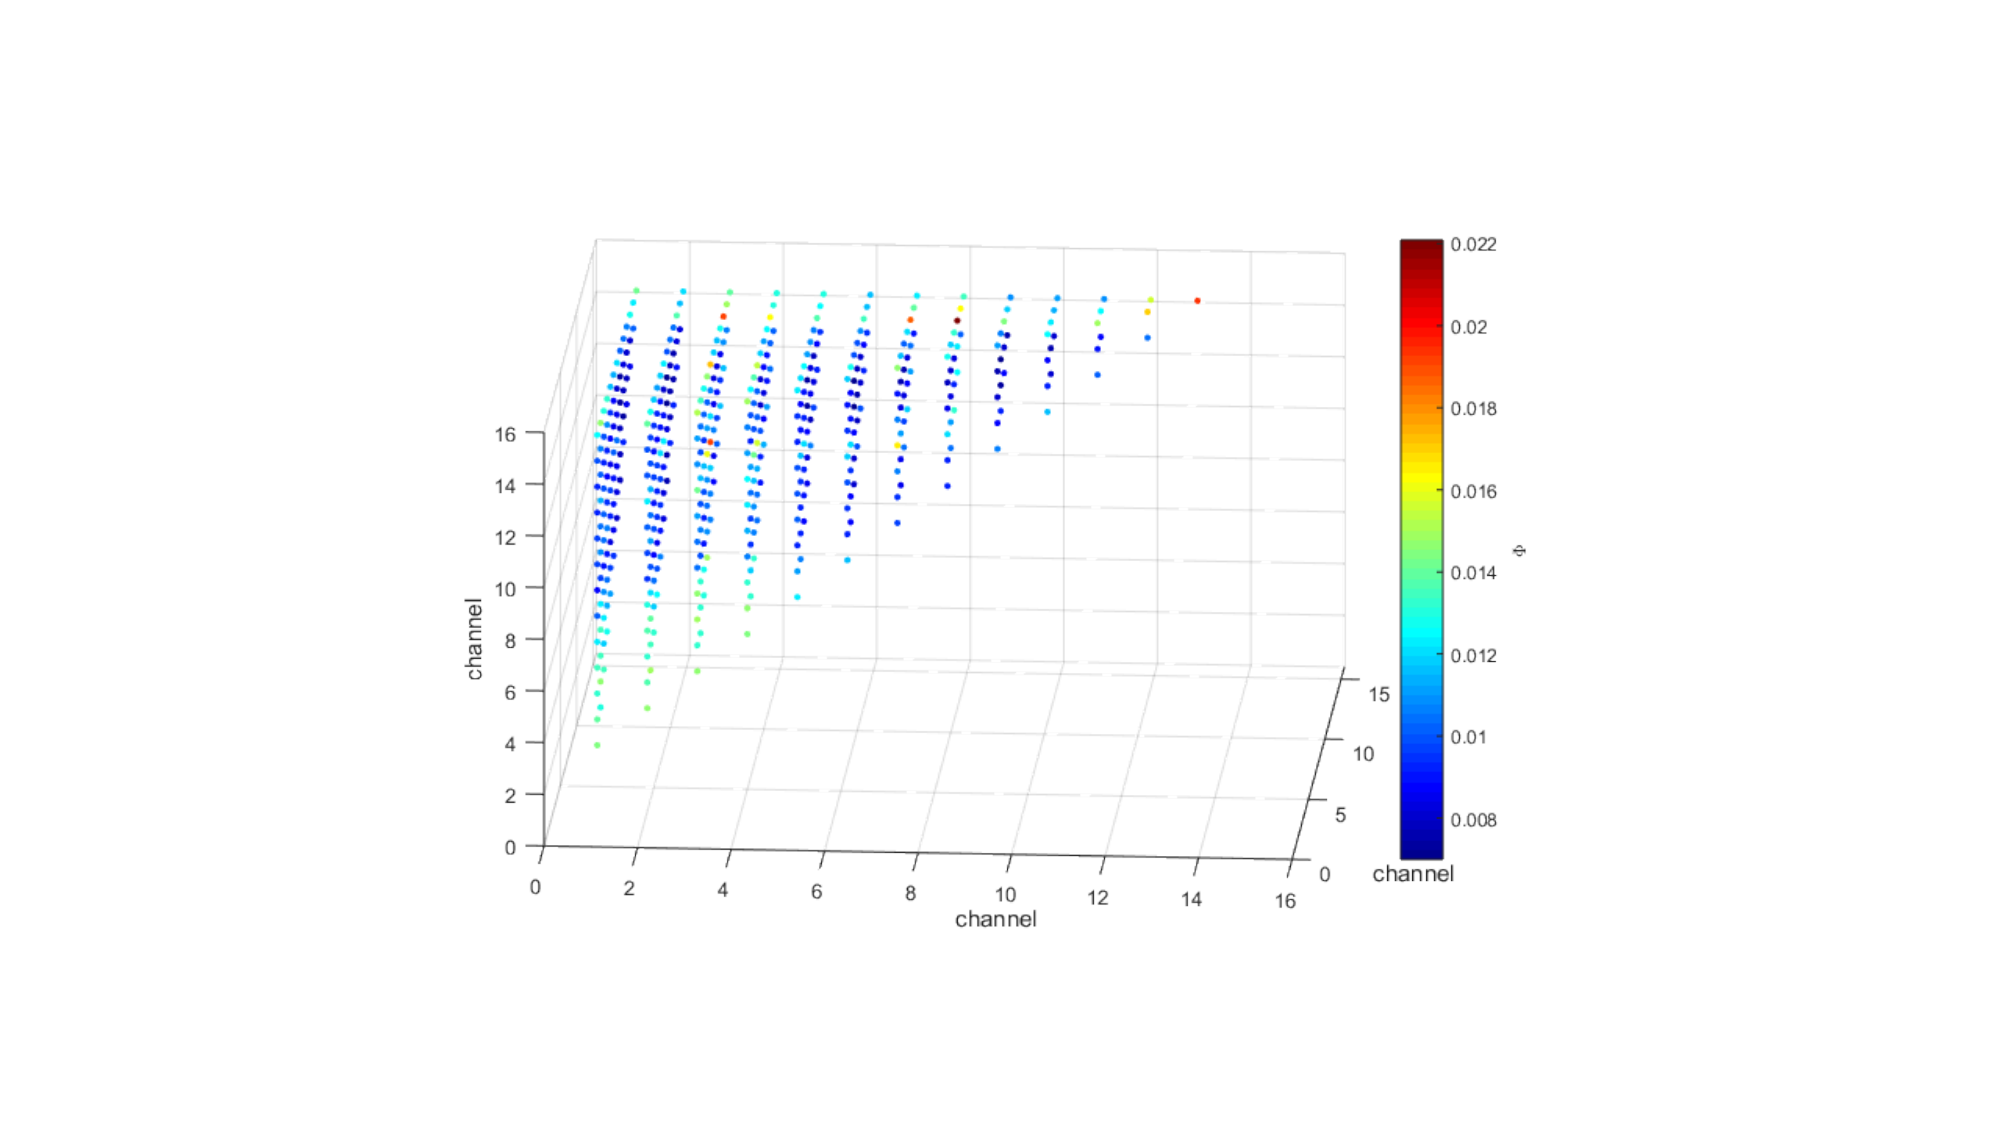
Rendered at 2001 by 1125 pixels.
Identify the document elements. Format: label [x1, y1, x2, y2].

picture [452, 187, 1548, 938]
